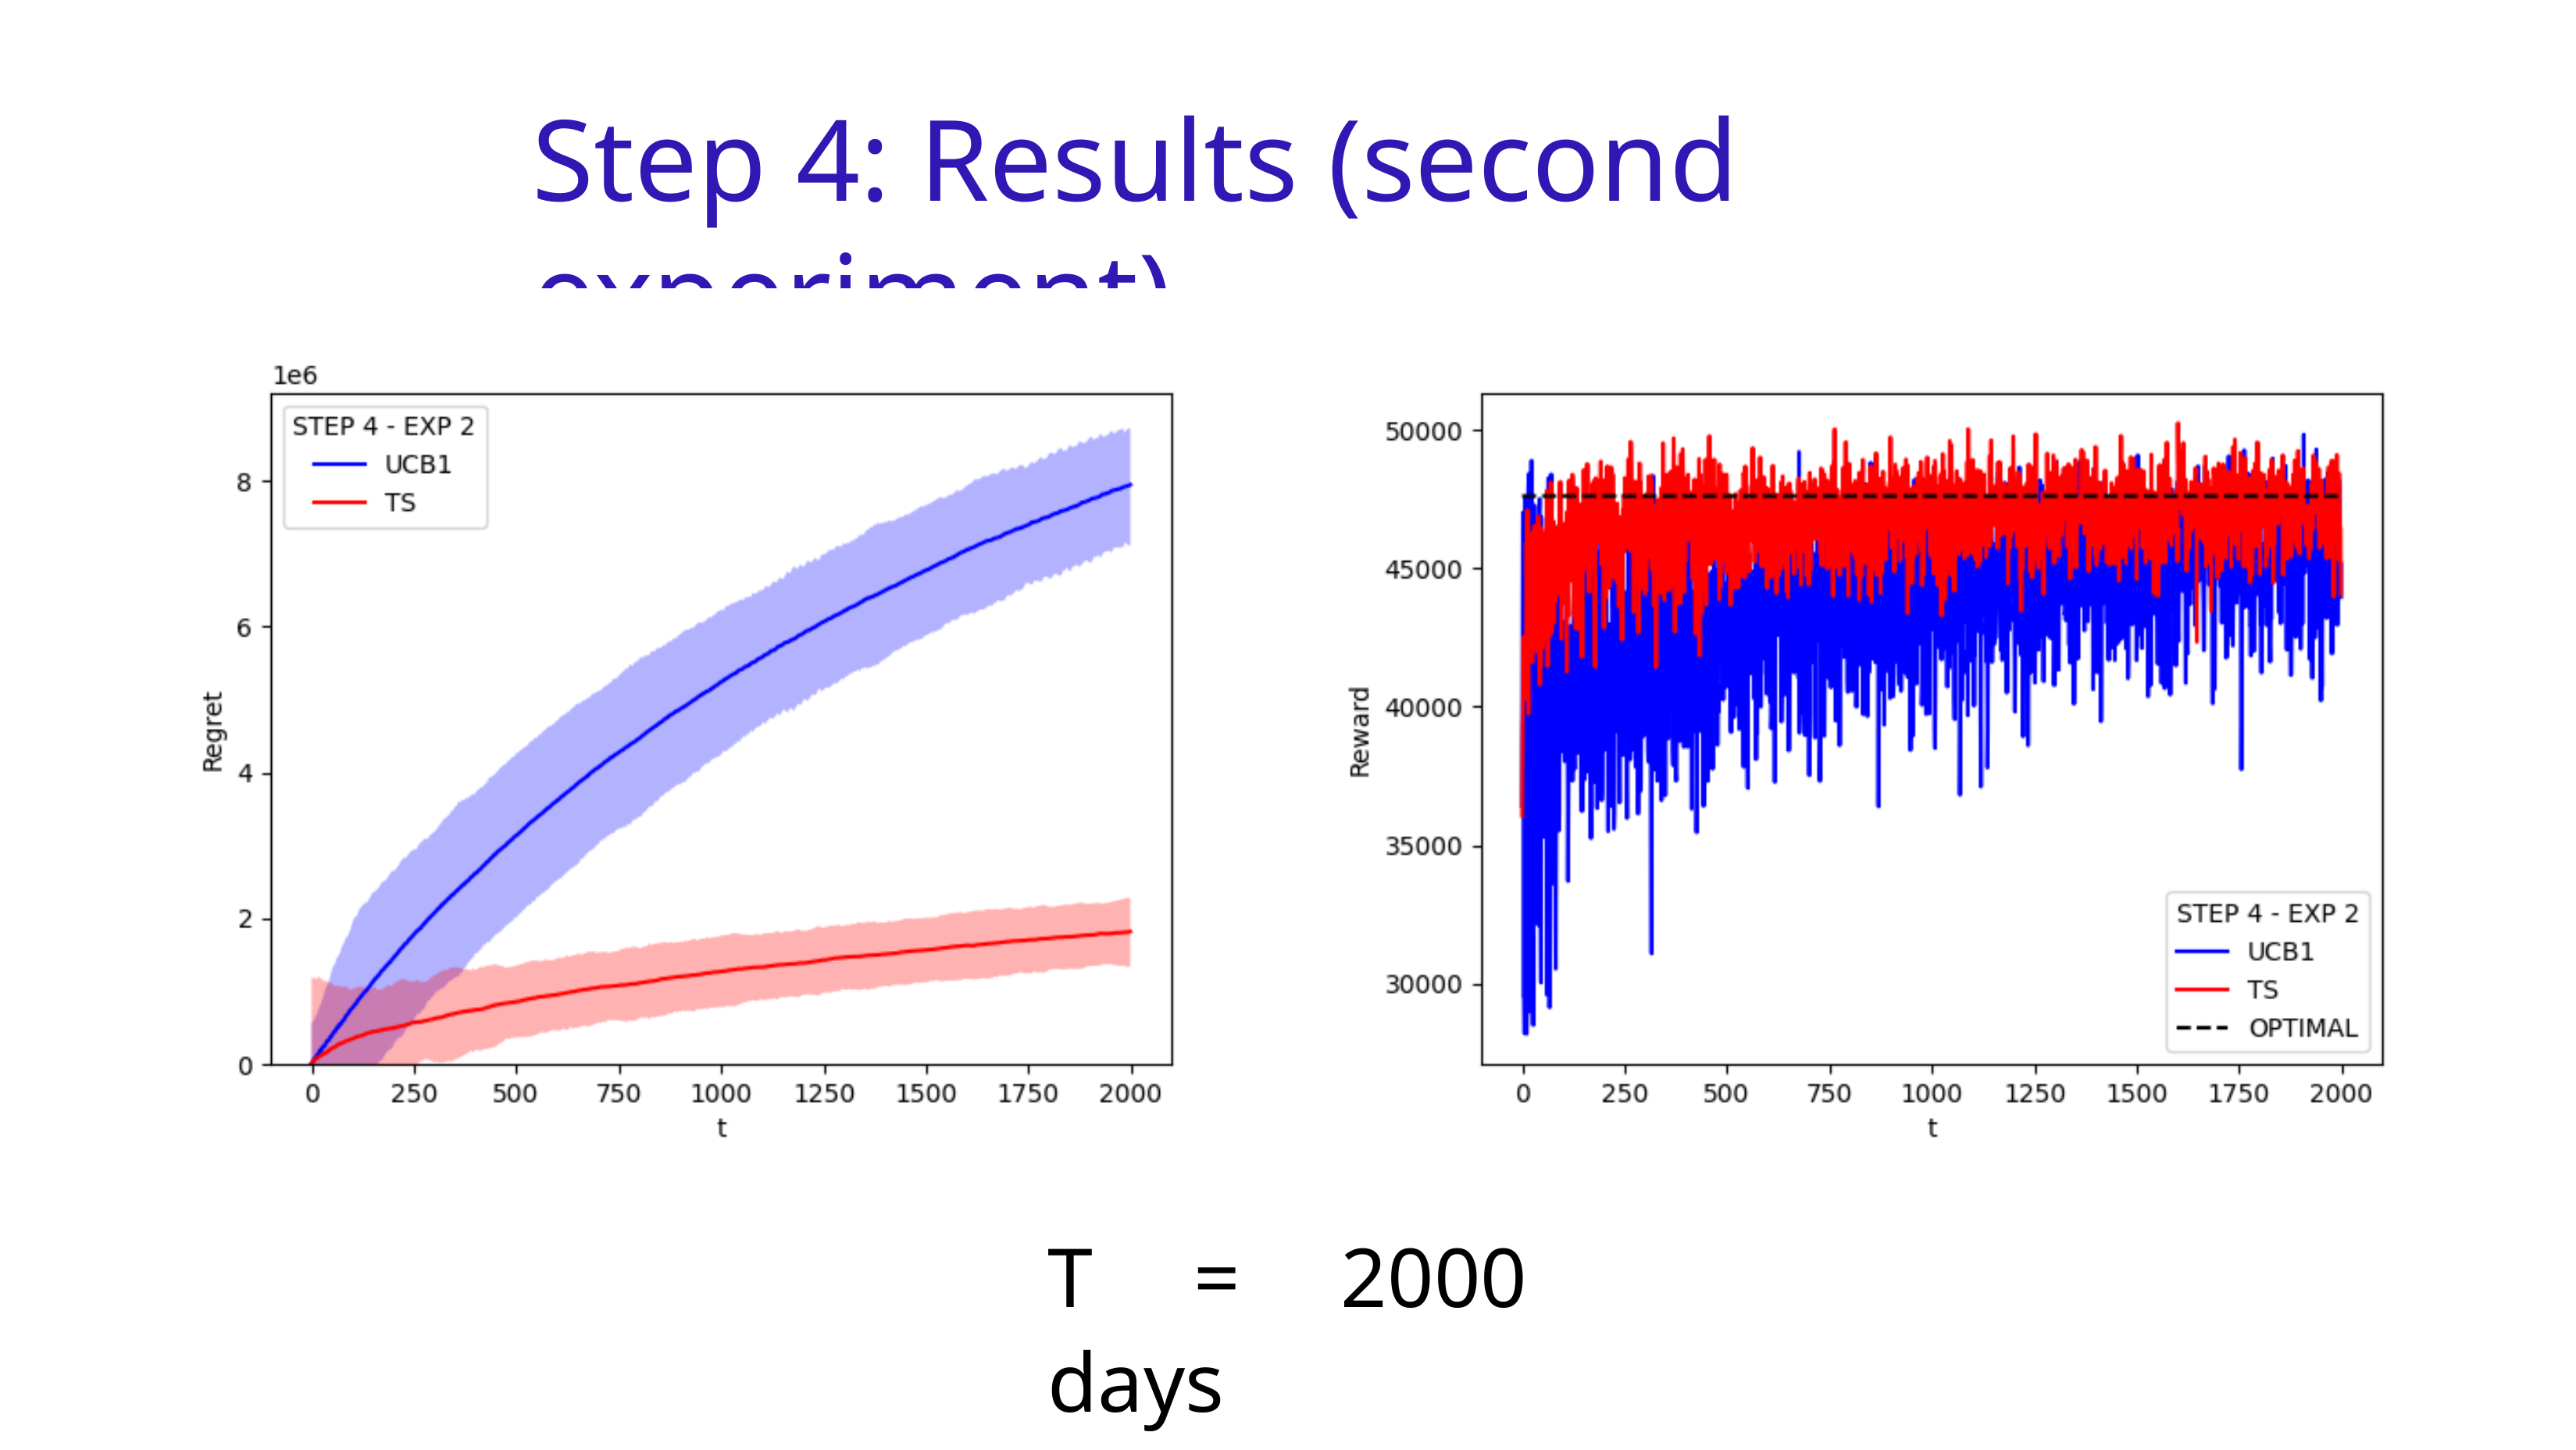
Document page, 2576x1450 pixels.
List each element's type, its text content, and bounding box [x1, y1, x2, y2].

title Step 4: Results (second experiment) [532, 88, 2206, 225]
picture [1336, 288, 2499, 1161]
text_box T = 2000 days [1036, 1213, 1540, 1434]
picture [126, 288, 1289, 1161]
